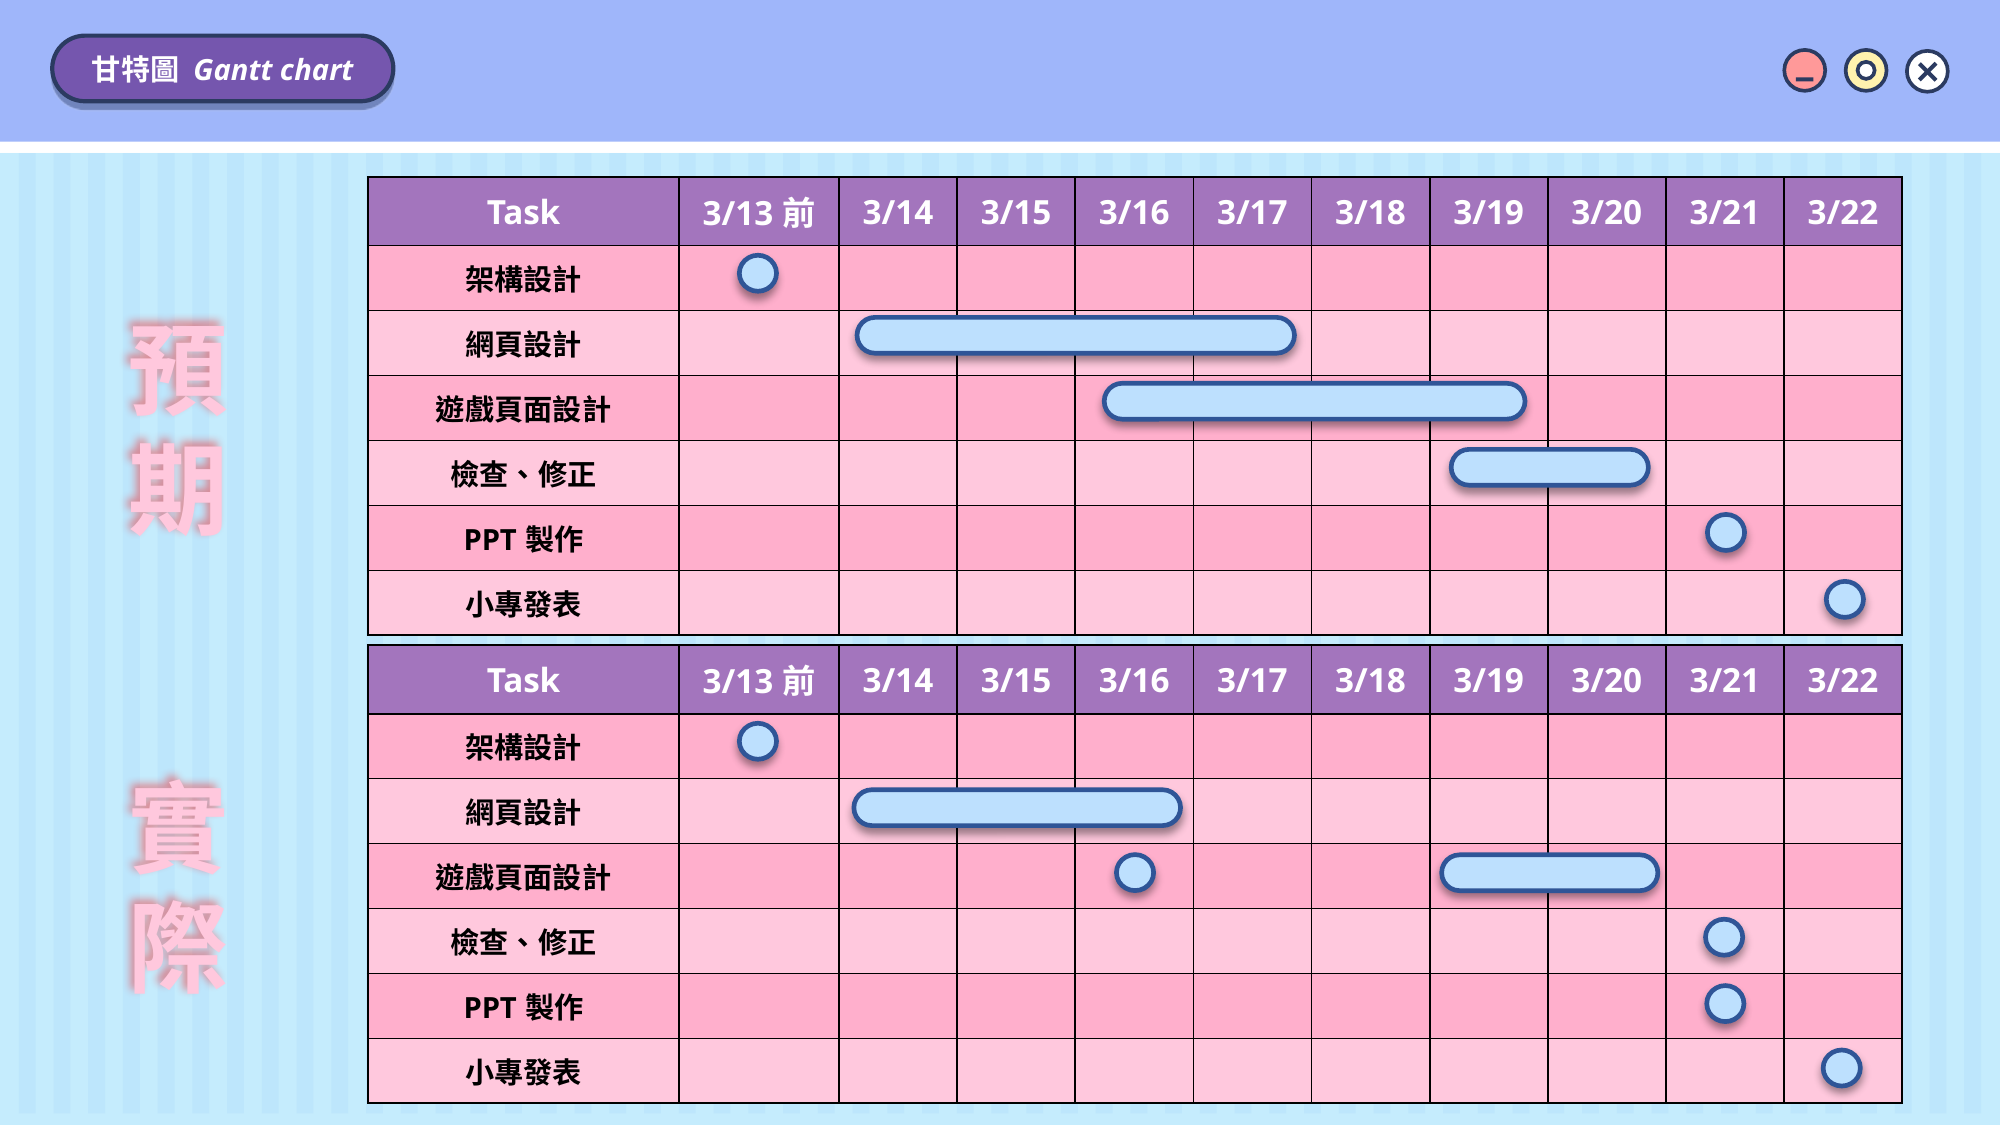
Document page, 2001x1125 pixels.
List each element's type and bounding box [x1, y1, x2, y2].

text_box [367, 177, 1903, 632]
text_box [0, 0, 2000, 1114]
text_box [367, 645, 1903, 1100]
